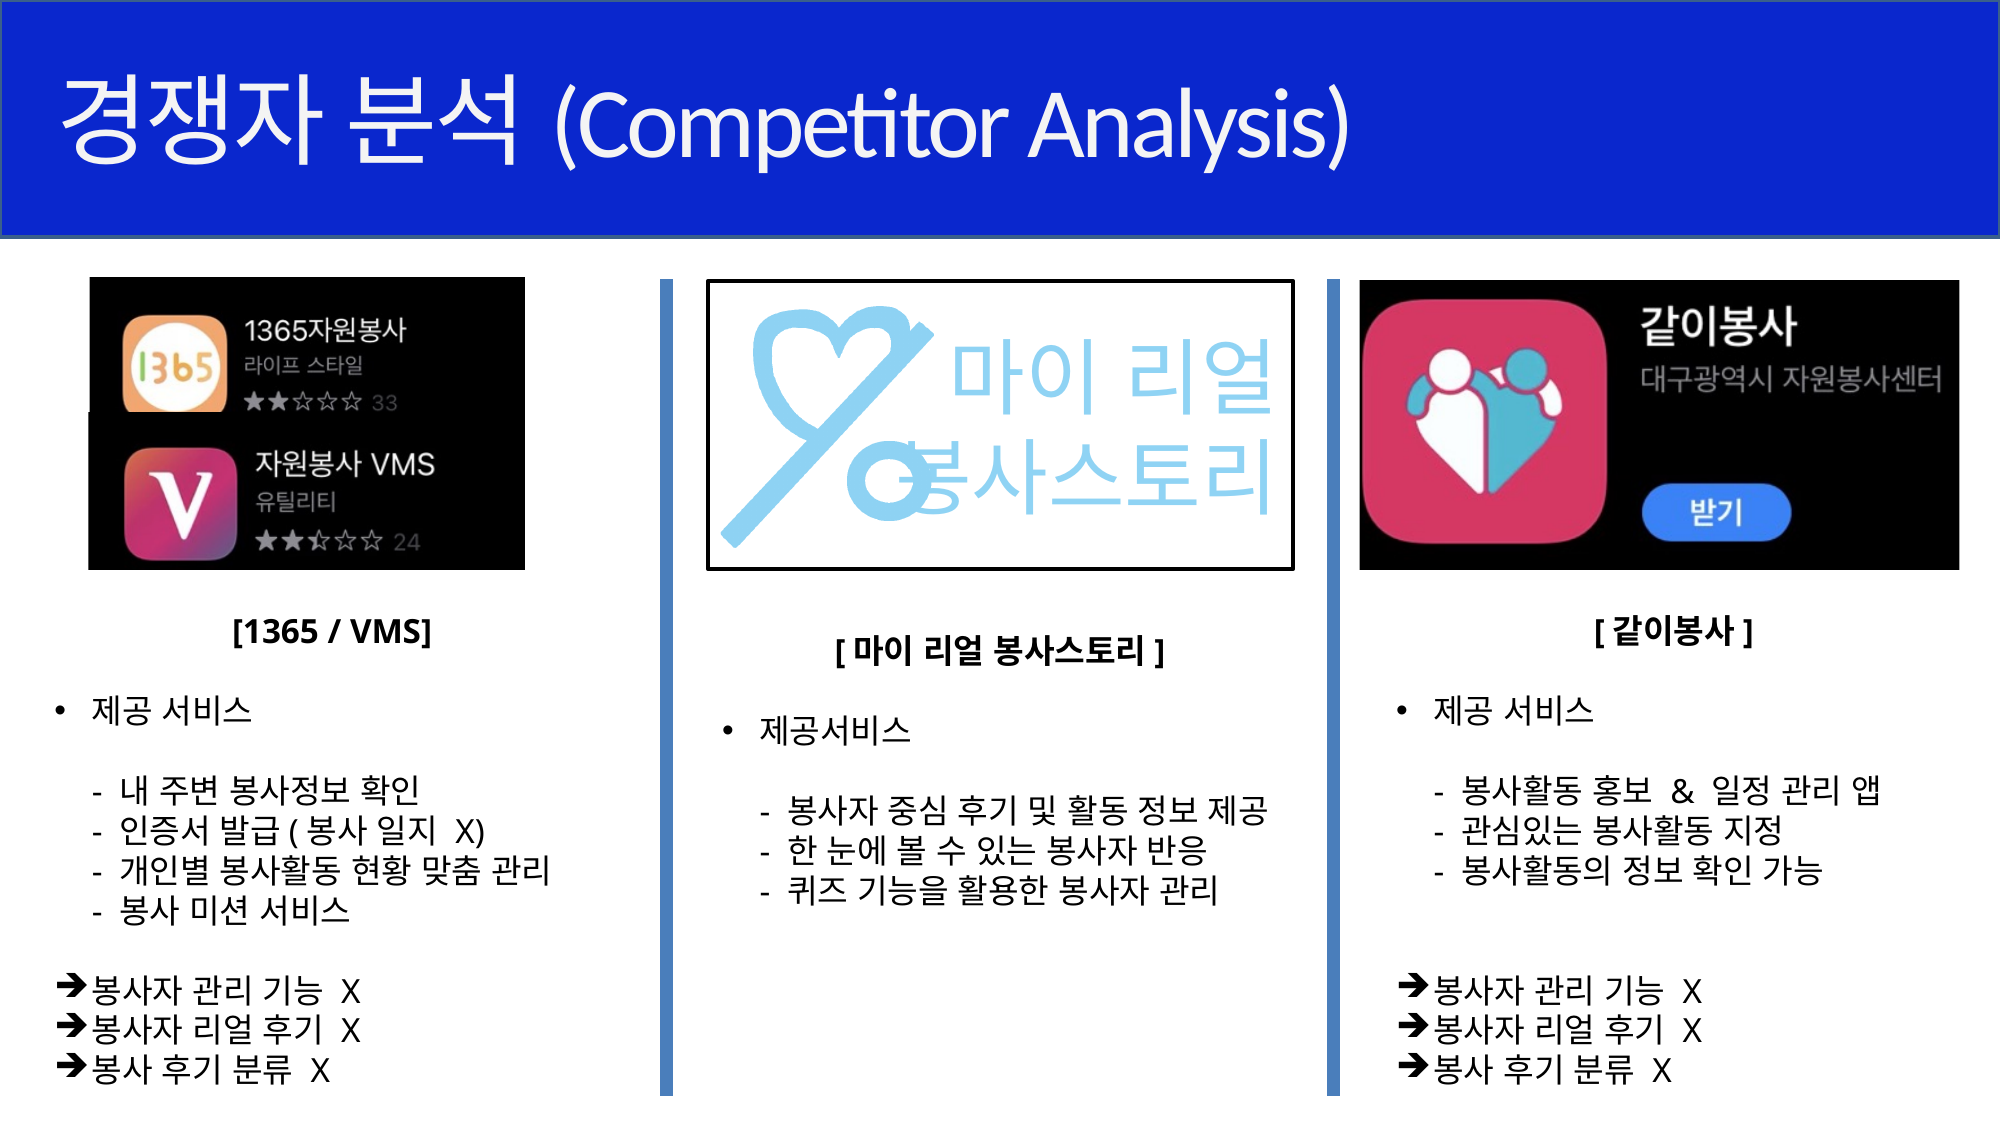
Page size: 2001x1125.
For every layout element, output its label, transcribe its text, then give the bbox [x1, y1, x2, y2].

text_box 경쟁자 분석(Competitor Analysis) [41, 50, 1959, 186]
text_box [마이 리얼 봉사스토리] 제공서비스 - 봉사자 중심 후기 및 활동 정보 제공 - 한 눈에 볼 수 있는 봉사자 반응 - 퀴즈 기능을 활용한 봉사자 관리 [705, 602, 1295, 1098]
text_box 마이 리얼 봉사스토리 [706, 279, 1295, 571]
picture [88, 277, 526, 570]
text_box [1365 / VMS] 제공 서비스 - 내 주변 봉사정보 확인 - 인증서 발급(봉사 일지 X) - 개인별 봉사활동 현황 맞춤 관리 - 봉사 미션 서비스 봉사자 관리 기능 X 봉사자 리얼 후기 X 봉사 후기 분류 X [37, 602, 627, 1098]
picture [706, 295, 944, 555]
picture [1359, 280, 1960, 570]
text_box [같이봉사] 제공 서비스 - 봉사활동 홍보 & 일정 관리 앱 - 관심있는 봉사활동 지정 - 봉사활동의 정보 확인 가능 봉사자 관리 기능 X 봉사자 리얼 후기 X 봉사 후기 분류 X [1379, 602, 1969, 1098]
text_box [0, 0, 2000, 239]
